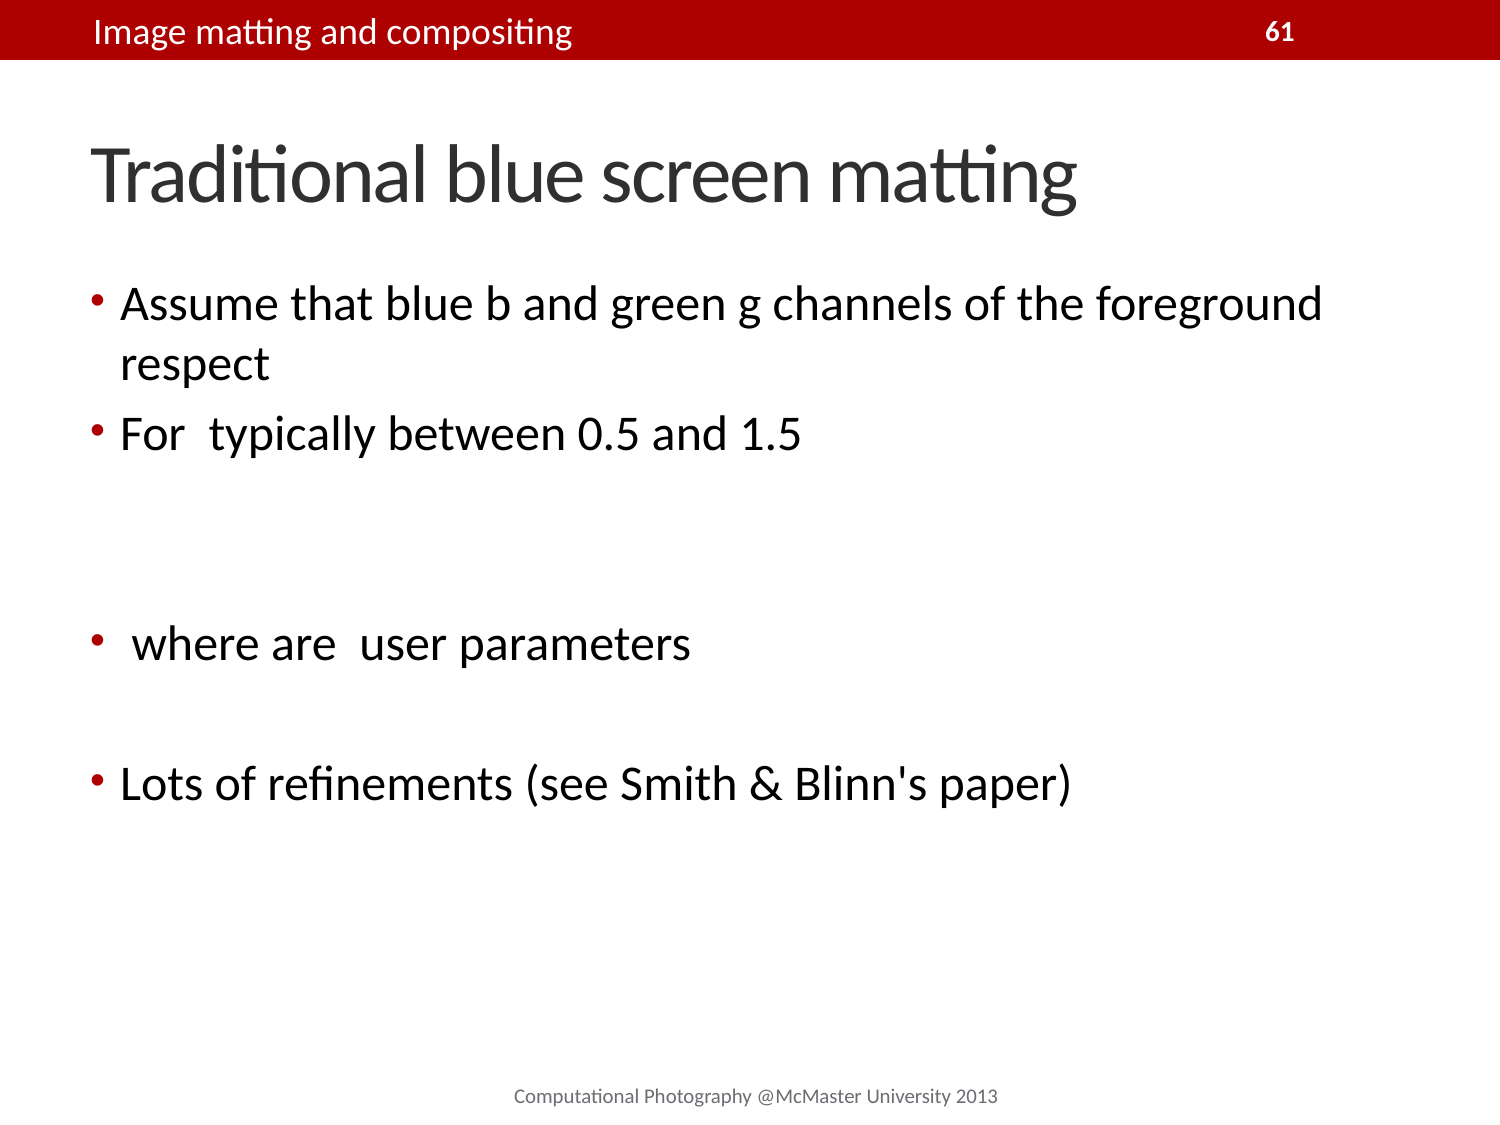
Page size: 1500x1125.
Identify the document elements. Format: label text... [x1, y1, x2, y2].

slide_number 61 [1250, 3, 1425, 57]
title Traditional blue screen matting [75, 87, 1425, 250]
text_box Image matting and compositing [78, 0, 589, 60]
